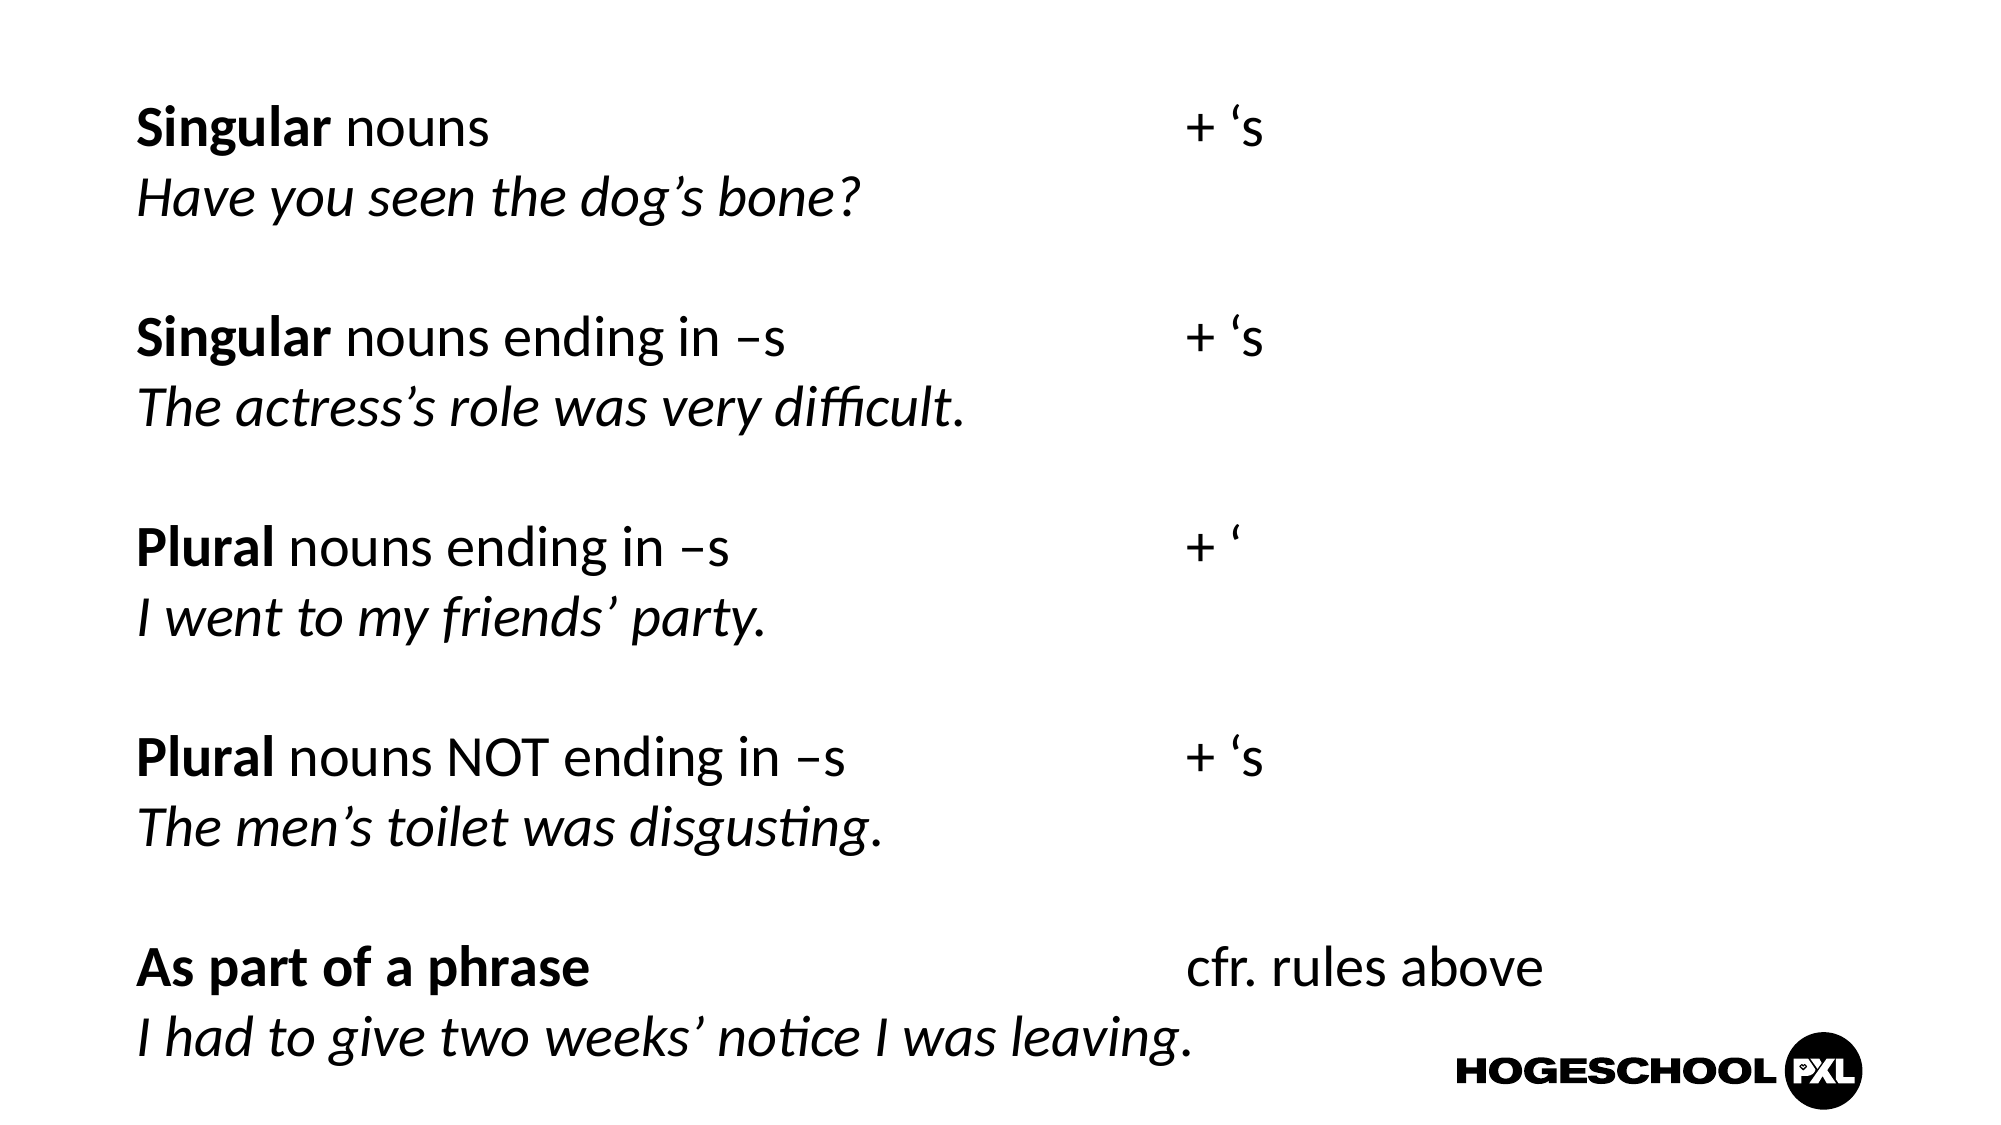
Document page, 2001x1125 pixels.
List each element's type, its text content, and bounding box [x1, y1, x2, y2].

text_box Singular nouns + ‘s Have you seen the dog’s bone? Singular nouns ending in –s + ‘s The actress’s role was very difficult. Plural nouns ending in –s + ‘ I went to my friends’ party. Plural nouns NOT ending in –s + ‘s The men’s toilet was disgusting. As part of a phrase cfr. rules above I had to give two weeks’ notice I was leaving. [121, 80, 1598, 1125]
